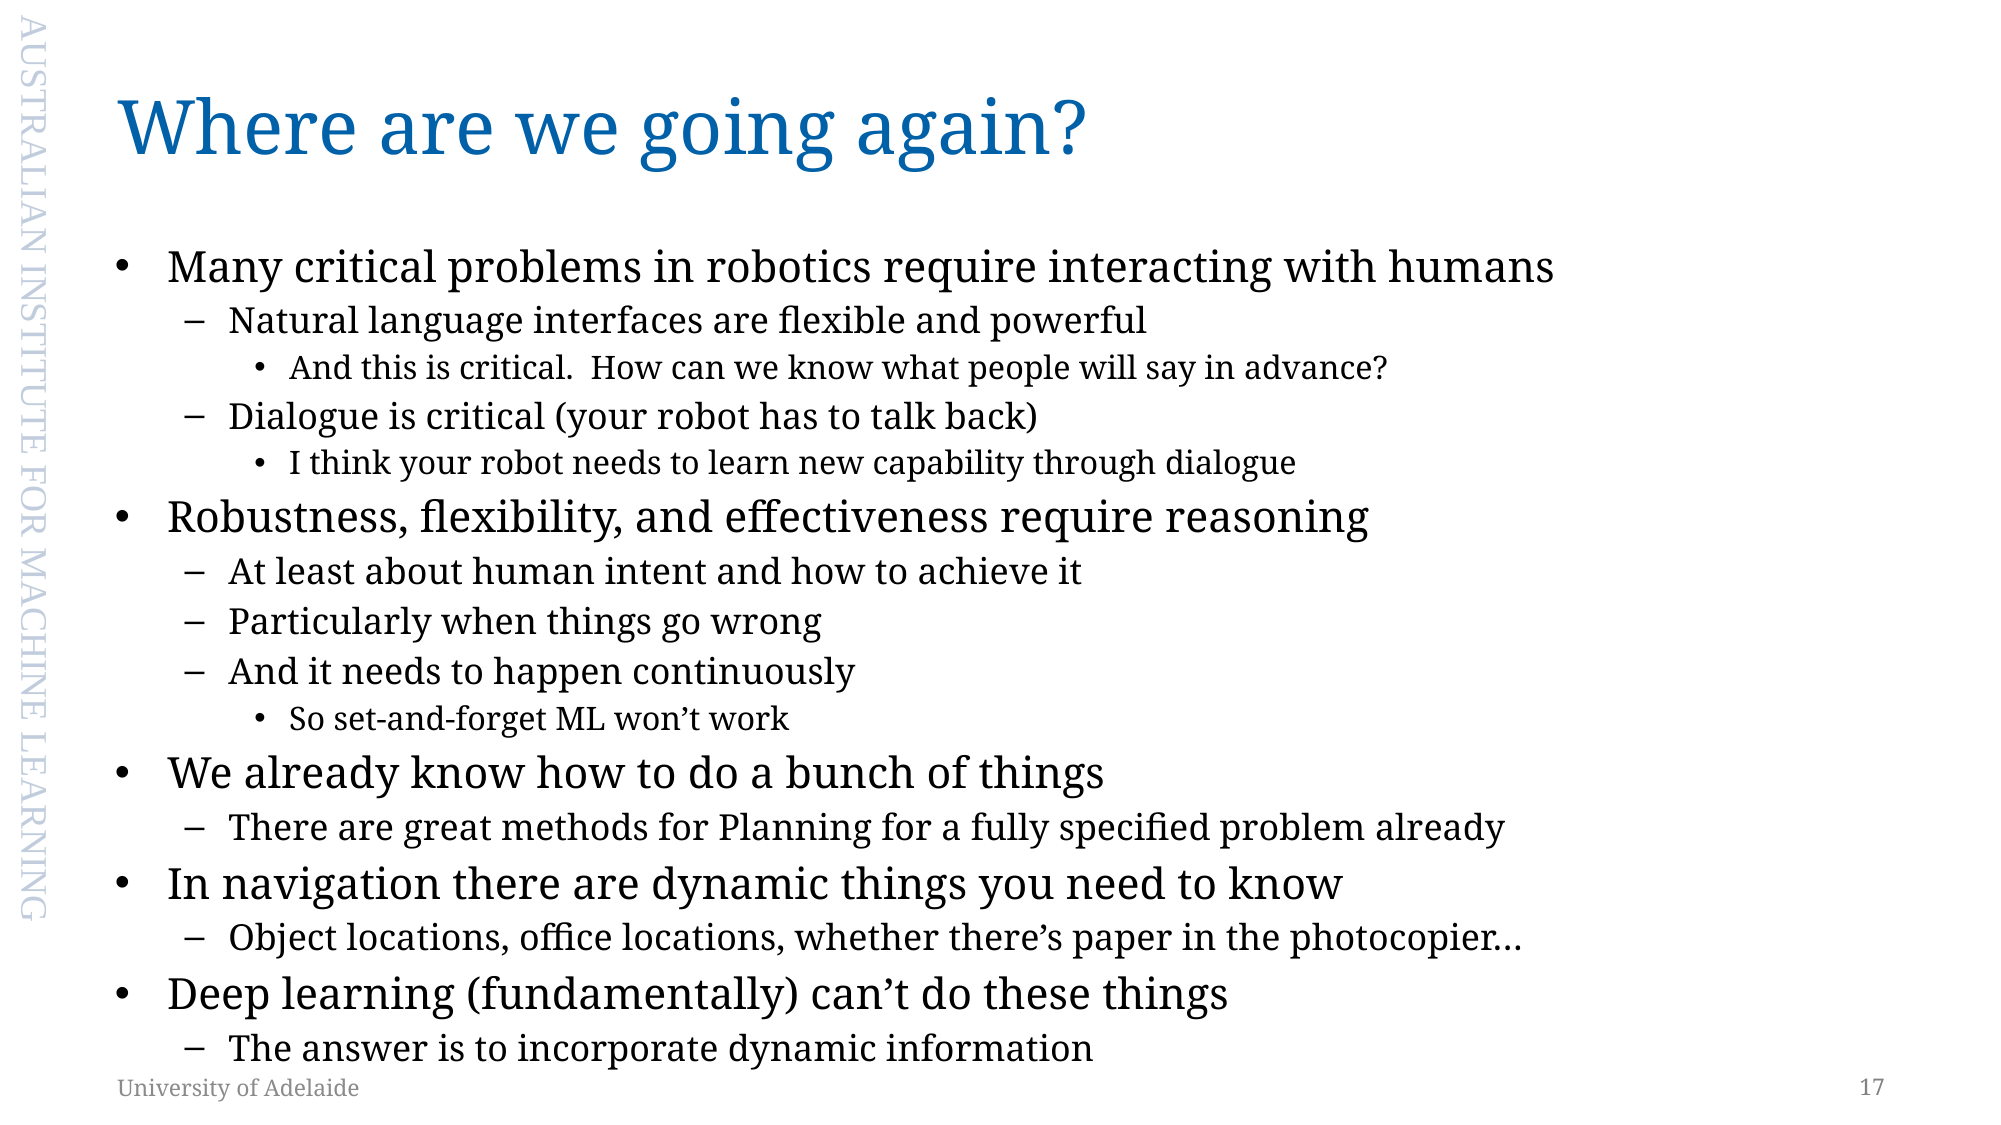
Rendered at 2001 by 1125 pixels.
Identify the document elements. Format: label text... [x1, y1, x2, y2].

title Where are we going again? [102, 54, 1903, 194]
footer University of Adelaide [102, 1057, 736, 1118]
slide_number 17 [1433, 1057, 1900, 1118]
list Many critical problems in robotics require interacting with humans Natural language interfaces are flexible and powerful And this is critical. How can we know what people will say in advance? Dialogue is critical (your robot has to talk back) I think your robot needs to learn new capability through dialogue Robustness, flexibility, and effectiveness require reasoning At least about human intent and how to achieve it Particularly when things go wrong And it needs to happen continuously So set-and-forget ML won’t work We already know how to do a bunch of things There are great methods for Planning for a fully specified problem already In navigation there are dynamic things you need to know Object locations, office locations, whether there’s paper in the photocopier… Deep learning (fundamentally) can’t do these things The answer is to incorporate dynamic information [99, 231, 1900, 1083]
